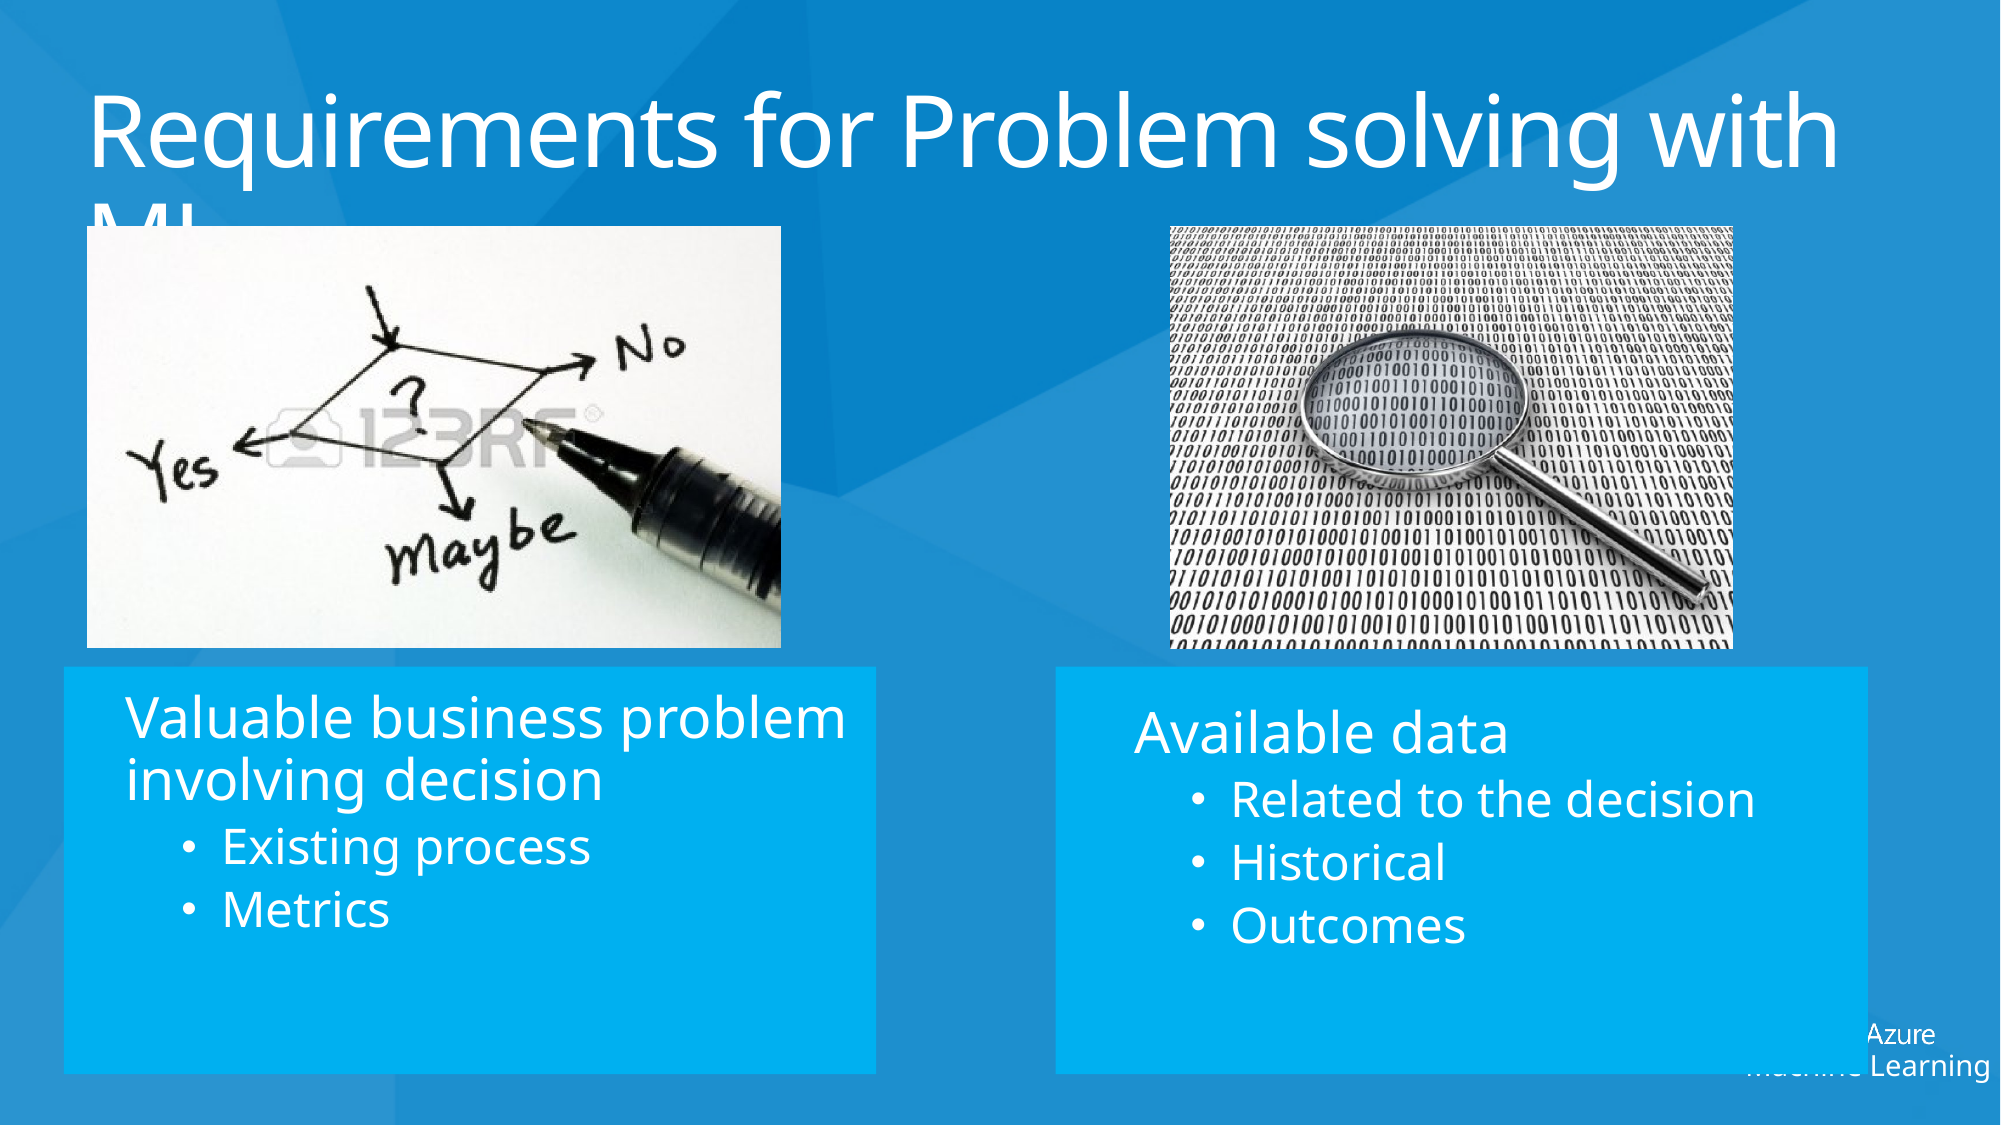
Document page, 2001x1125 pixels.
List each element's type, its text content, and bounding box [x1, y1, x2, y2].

text_box [62, 665, 878, 1076]
picture [0, 0, 2001, 1125]
text_box Available data Related to the decision Historical Outcomes [1110, 689, 1903, 969]
list Valuable business problem involving decision Existing process Metrics [125, 689, 917, 945]
text_box [1054, 665, 1870, 1076]
title Requirements for Problem solving with ML [85, 81, 1915, 191]
